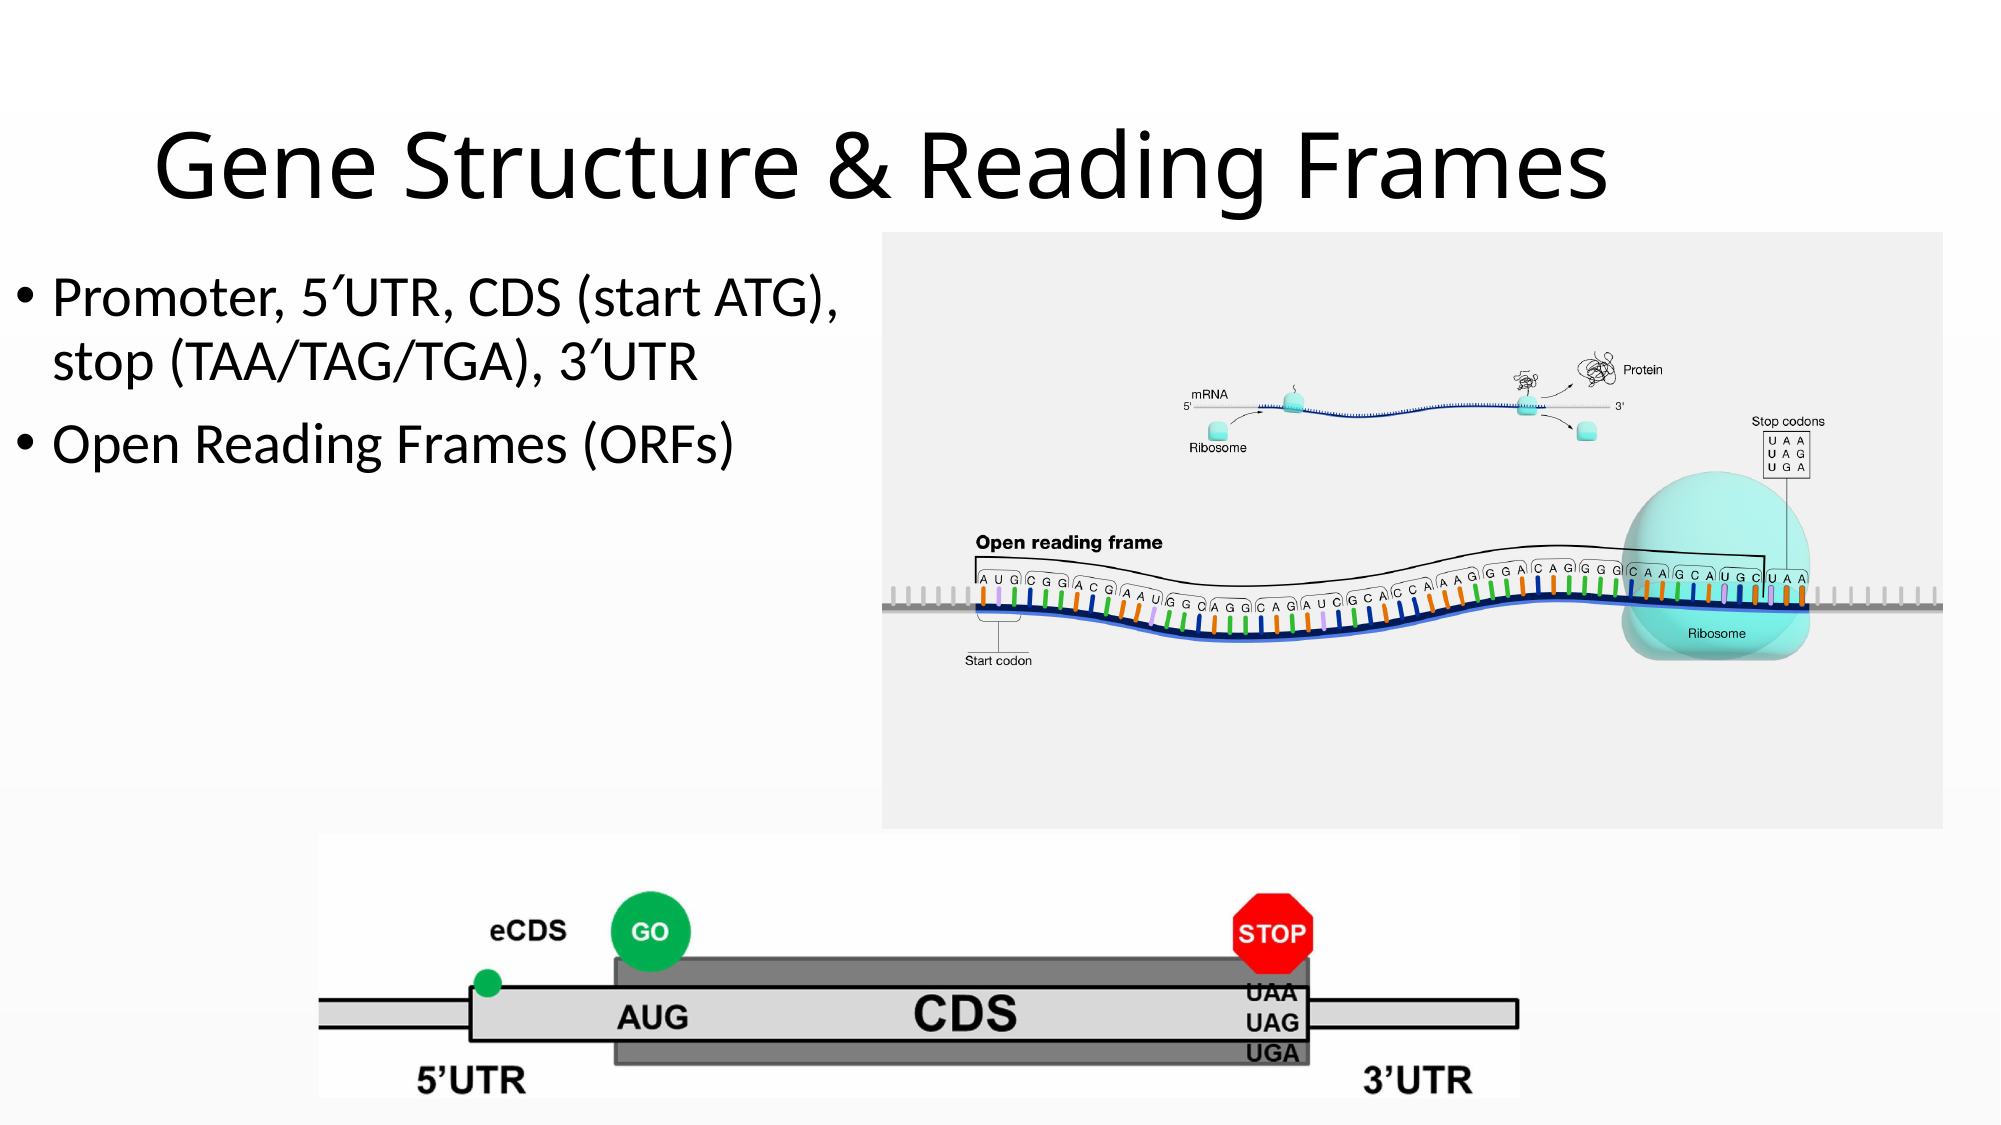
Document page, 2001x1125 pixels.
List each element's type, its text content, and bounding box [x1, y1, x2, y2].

list Promoter, 5′UTR, CDS (start ATG), stop (TAA/TAG/TGA), 3′UTR Open Reading Frames (ORFs) [0, 259, 970, 1042]
picture [882, 232, 1943, 829]
picture [318, 834, 1521, 1098]
title Gene Structure & Reading Frames [137, 59, 1863, 259]
